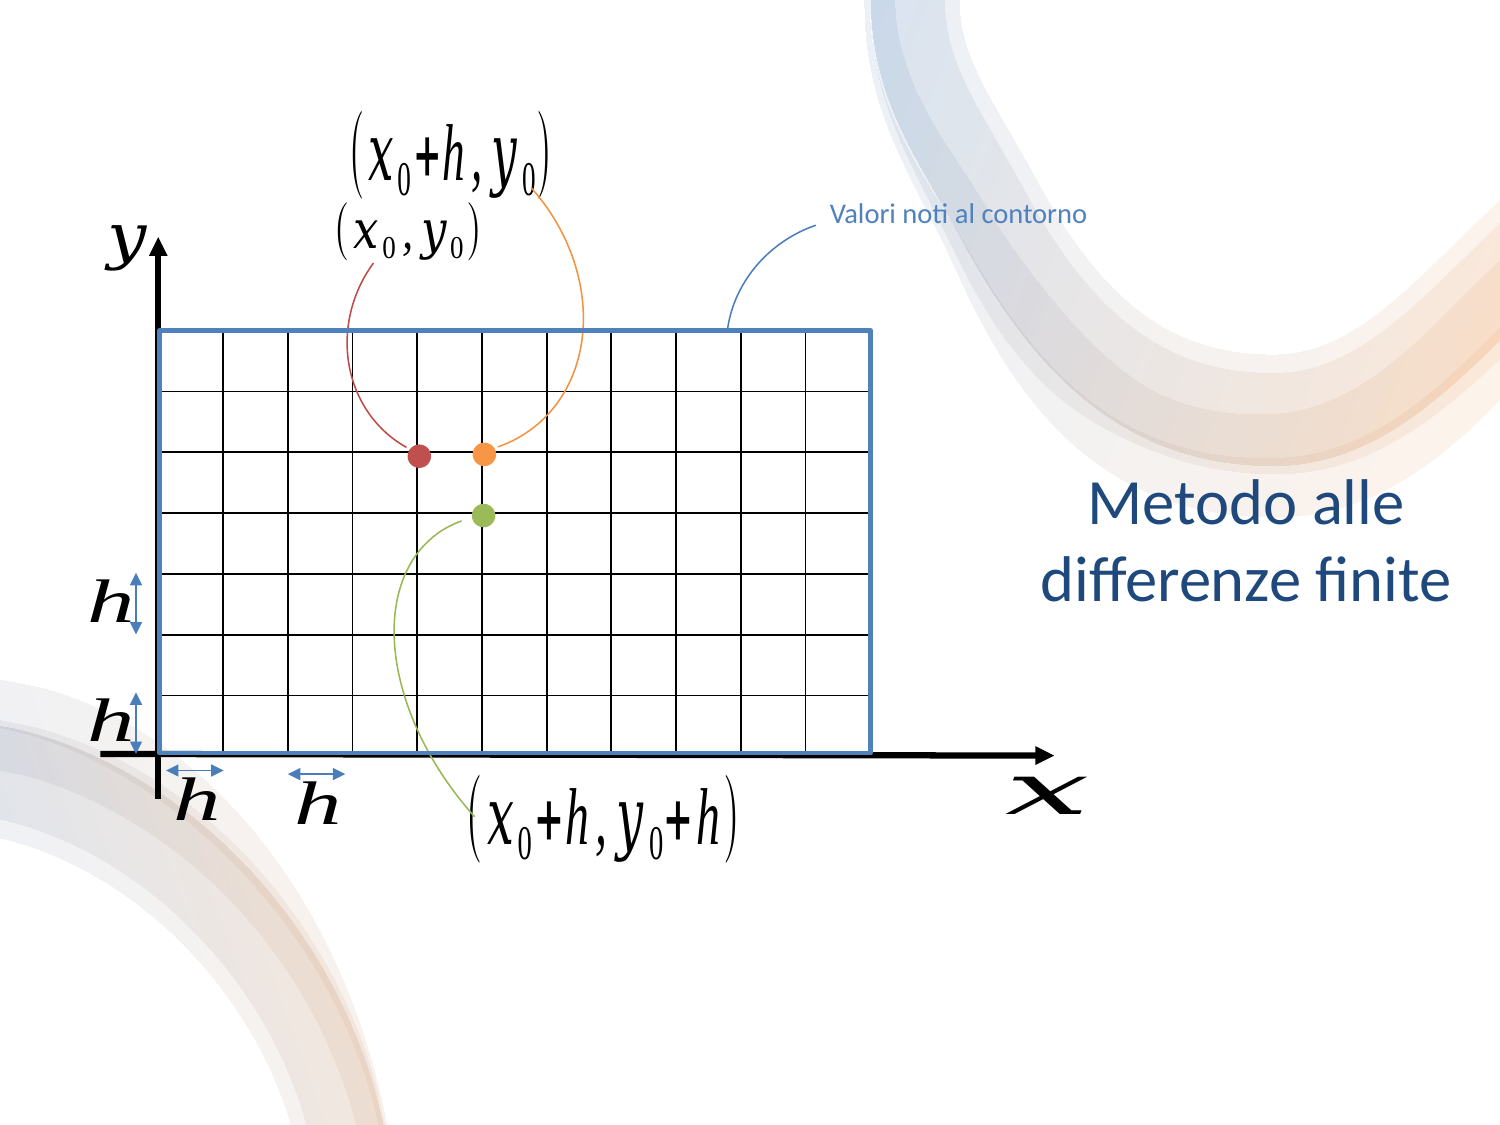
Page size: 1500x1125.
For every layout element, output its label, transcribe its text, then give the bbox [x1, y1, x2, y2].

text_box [0, 679, 387, 1125]
text_box [434, 764, 527, 818]
text_box [347, 262, 443, 329]
text_box Metodo alle differenze finite [991, 526, 1500, 681]
text_box [0, 0, 862, 678]
text_box [391, 527, 1500, 1125]
text_box [726, 225, 853, 340]
text_box Valori noti al contorno [814, 184, 859, 250]
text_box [864, 0, 1500, 518]
text_box [425, 187, 585, 329]
text_box [163, 329, 873, 752]
